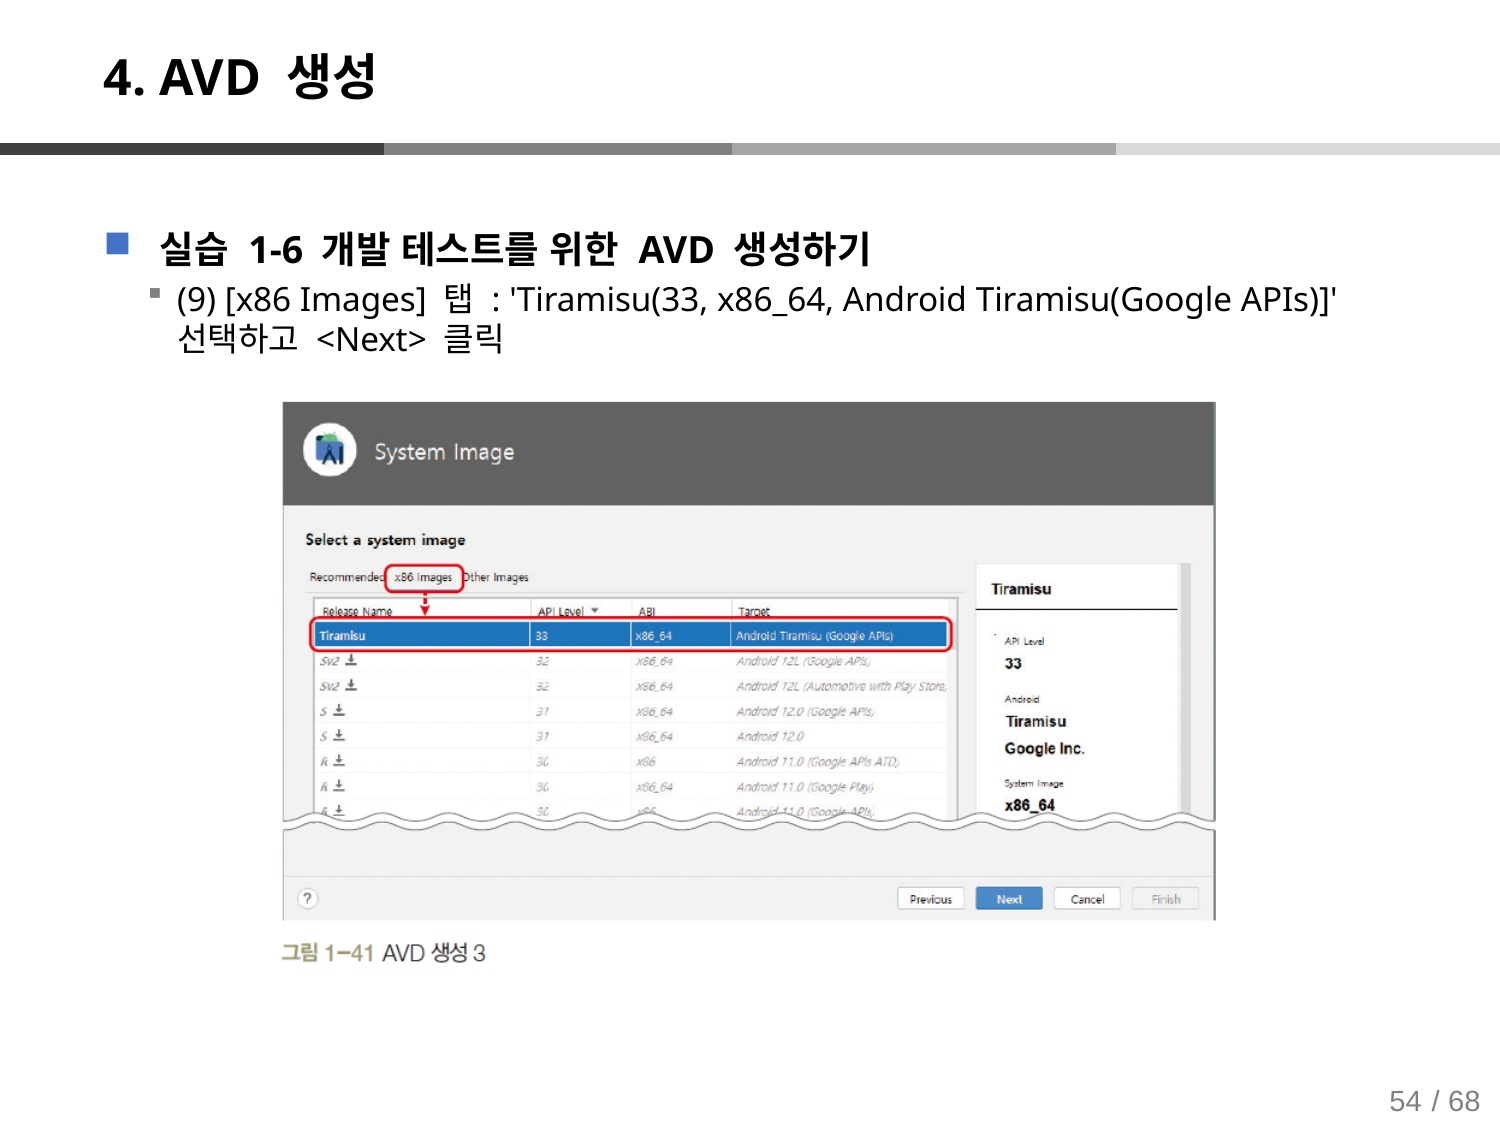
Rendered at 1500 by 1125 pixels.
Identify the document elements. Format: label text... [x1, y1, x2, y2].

title 4. AVD 생성 [88, 30, 1211, 121]
list 실습 1-6 개발 테스트를 위한 AVD 생성하기 (9) [x86 Images] 탭 : 'Tiramisu(33, x86_64, Android Tiramisu(Google APIs)]' 선택하고 <Next> 클릭 [88, 196, 1436, 1083]
picture [278, 396, 1222, 966]
